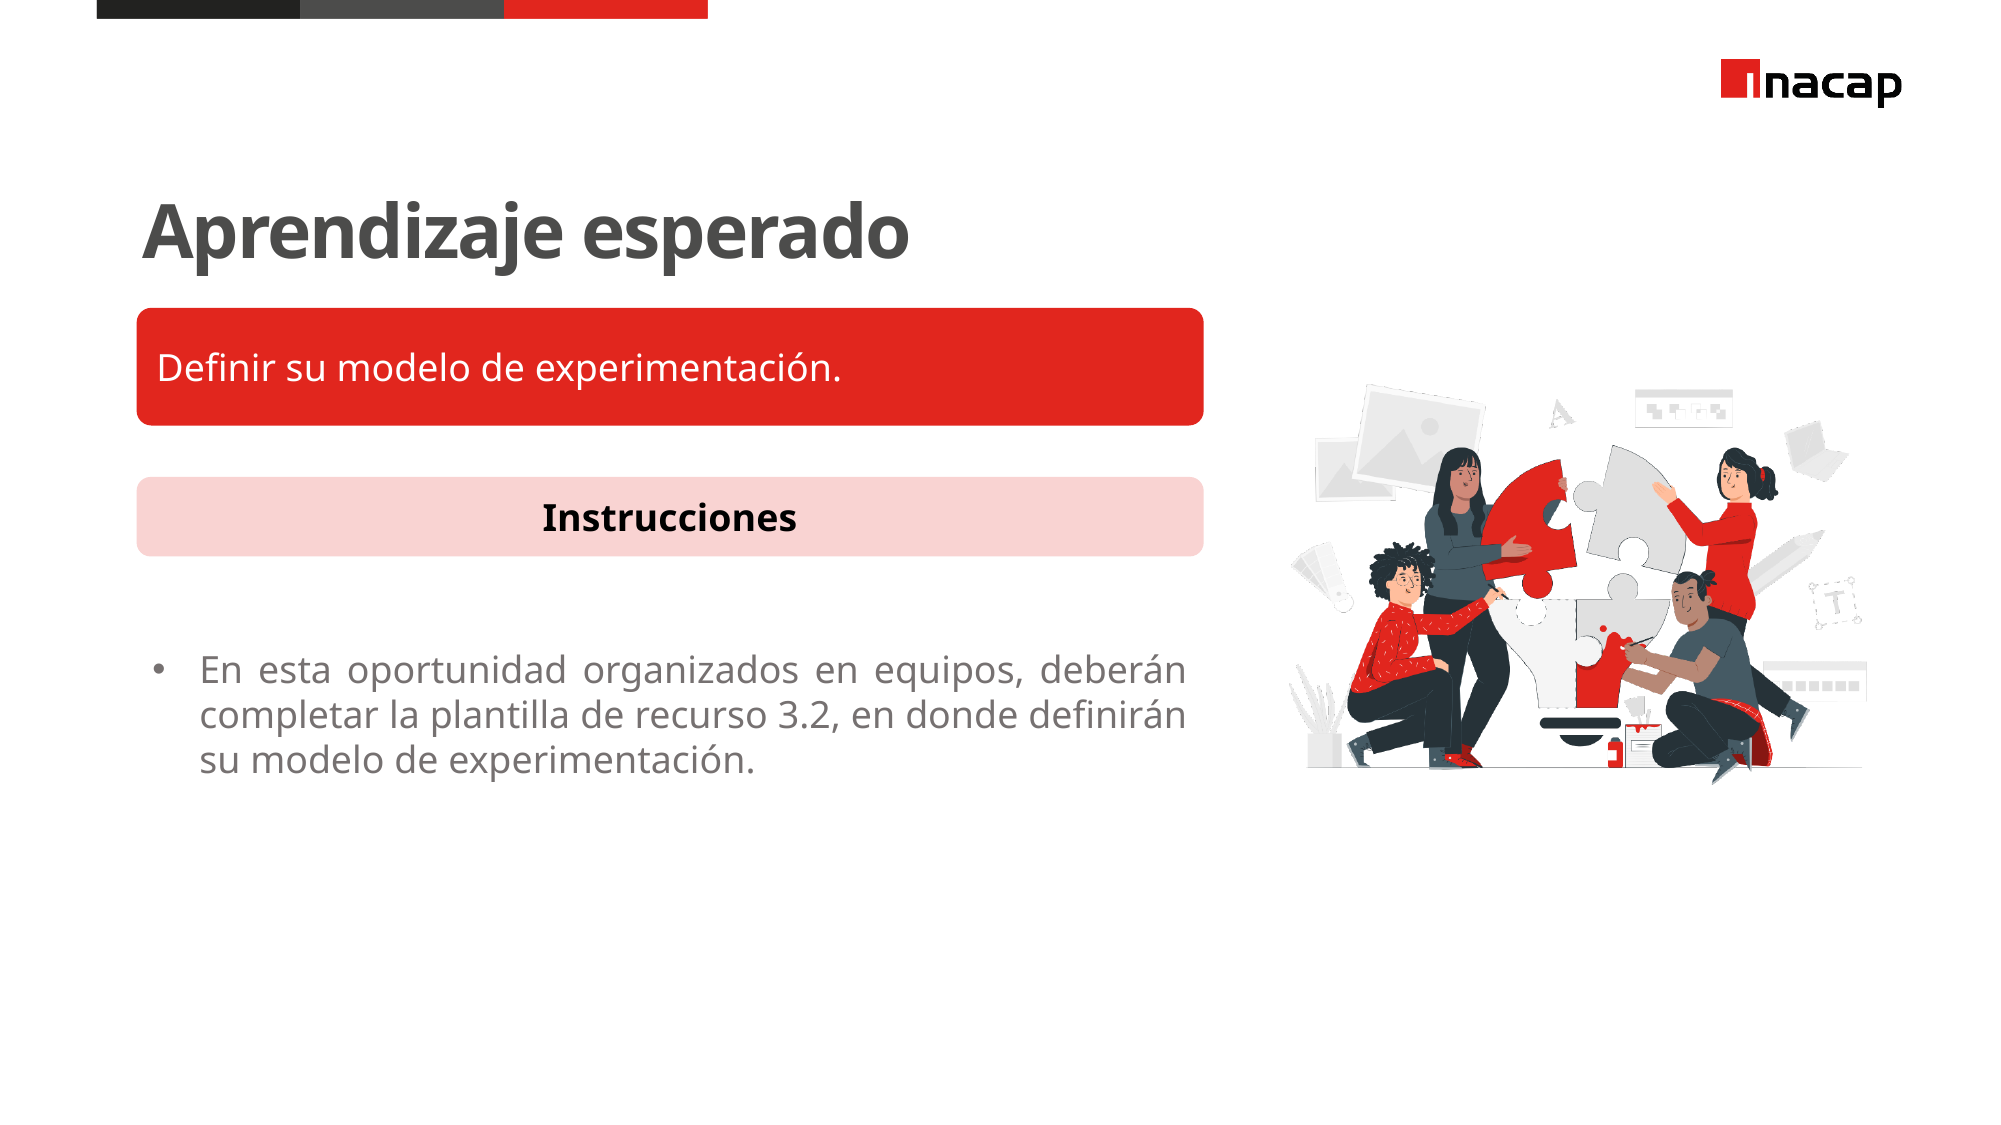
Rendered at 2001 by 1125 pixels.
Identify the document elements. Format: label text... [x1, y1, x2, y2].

text_box Aprendizaje esperado [127, 178, 1434, 281]
text_box Definir su modelo de experimentación. [136, 307, 1204, 426]
text_box Instrucciones [136, 476, 1204, 557]
picture [1238, 230, 1930, 922]
text_box En esta oportunidad organizados en equipos, deberán completar la plantilla de recurso 3.2, en donde definirán su modelo de experimentación. [137, 638, 1203, 789]
picture [1721, 59, 1902, 108]
